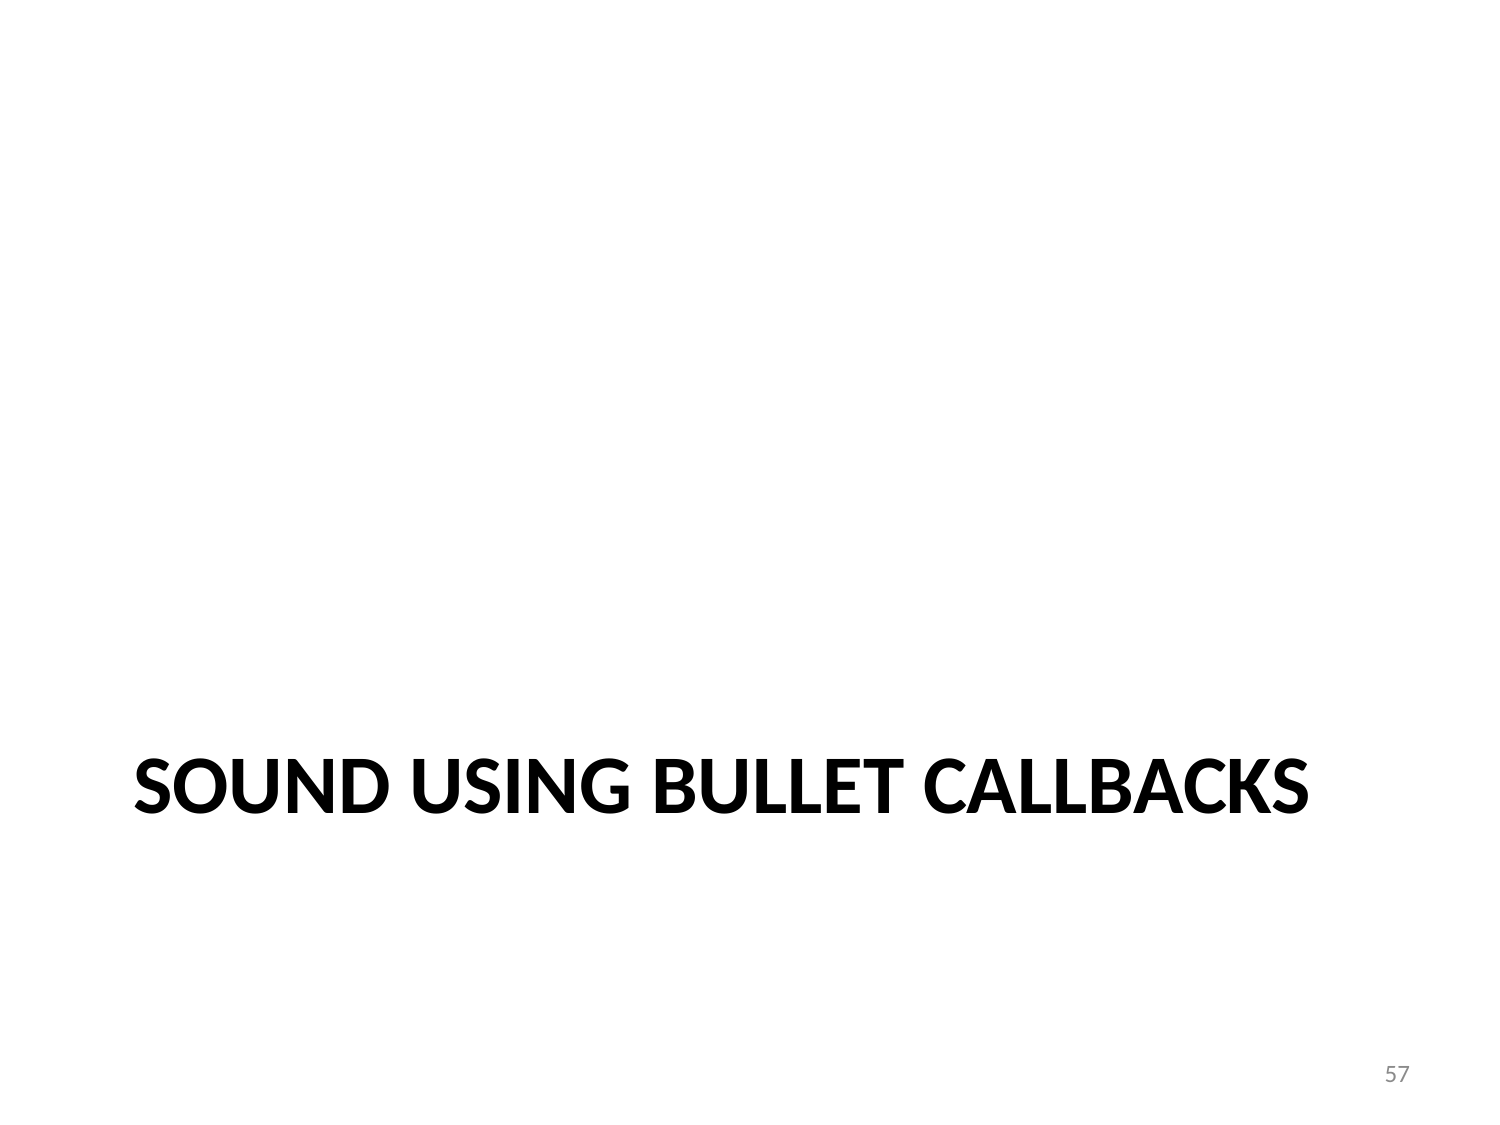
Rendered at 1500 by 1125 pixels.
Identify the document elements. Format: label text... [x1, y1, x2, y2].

title Sound Using Bullet Callbacks [118, 722, 1394, 947]
slide_number 57 [1074, 1042, 1425, 1103]
